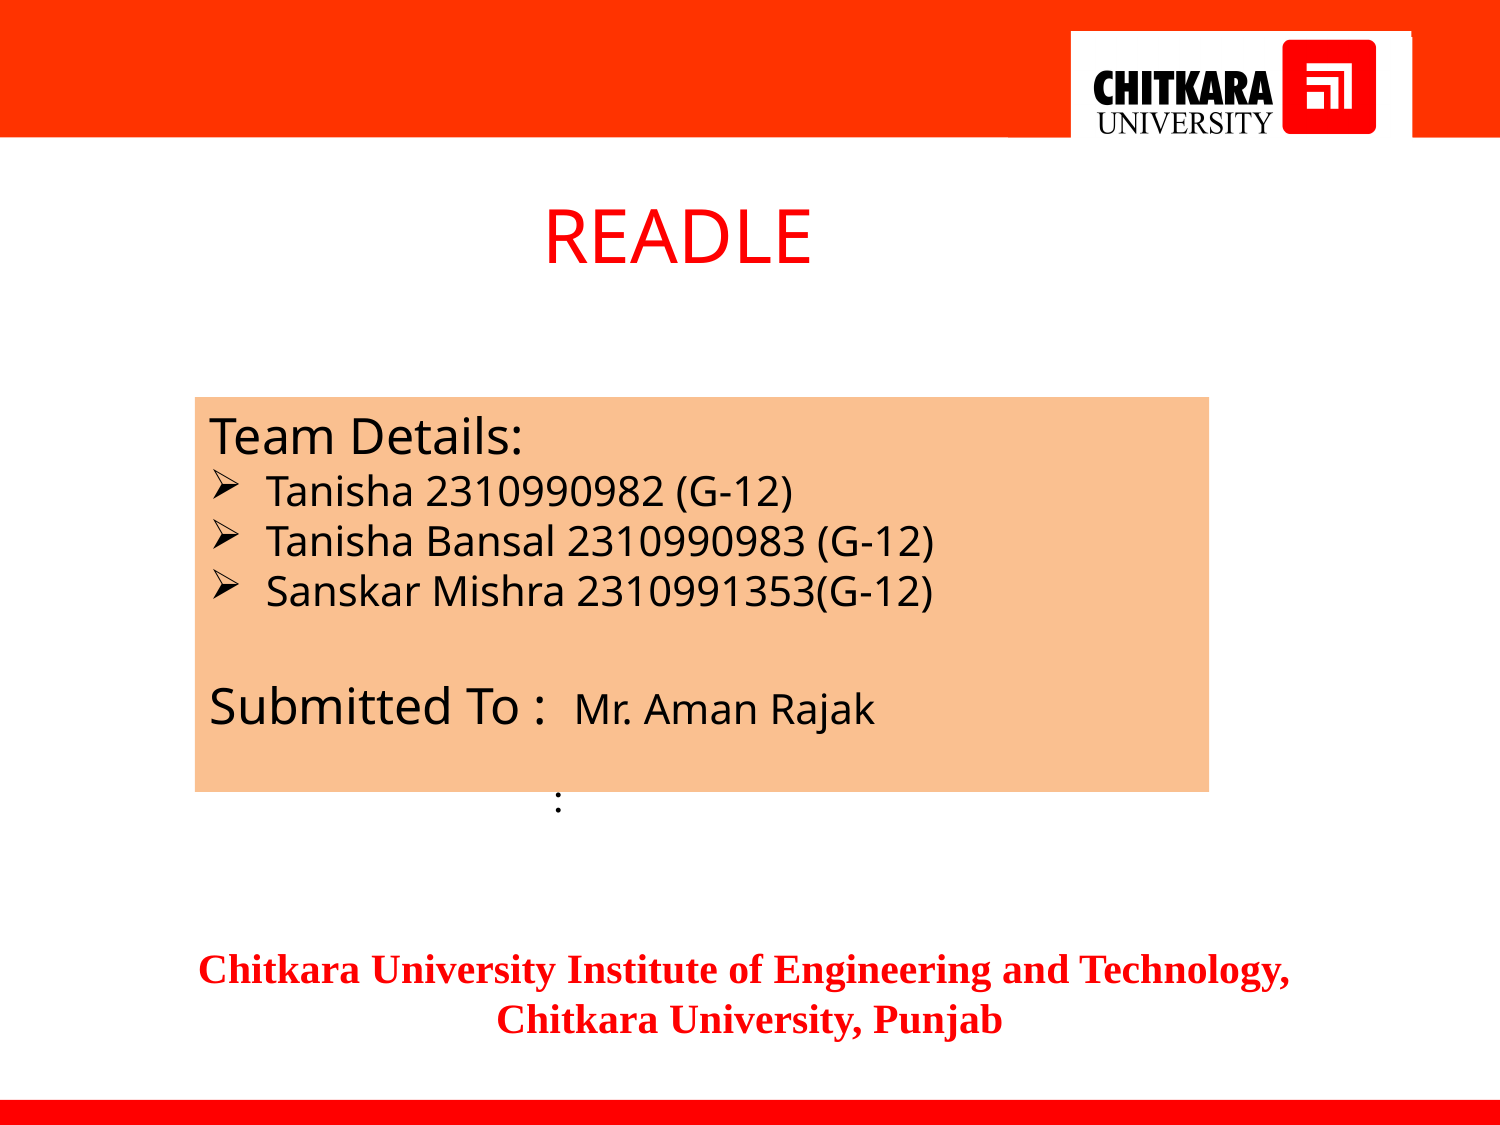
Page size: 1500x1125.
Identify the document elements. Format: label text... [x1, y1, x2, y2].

text_box Chitkara University Institute of Engineering and Technology, Chitkara University, Punjab [183, 934, 1317, 1049]
picture [1074, 37, 1391, 138]
text_box : [537, 792, 579, 919]
text_box Team Details: Tanisha 2310990982 (G-12) Tanisha Bansal 2310990983 (G-12) Sanskar Mishra 2310991353(G-12) Submitted To : Mr. Aman Rajak [194, 397, 1210, 792]
text_box READLE [134, 181, 1222, 287]
